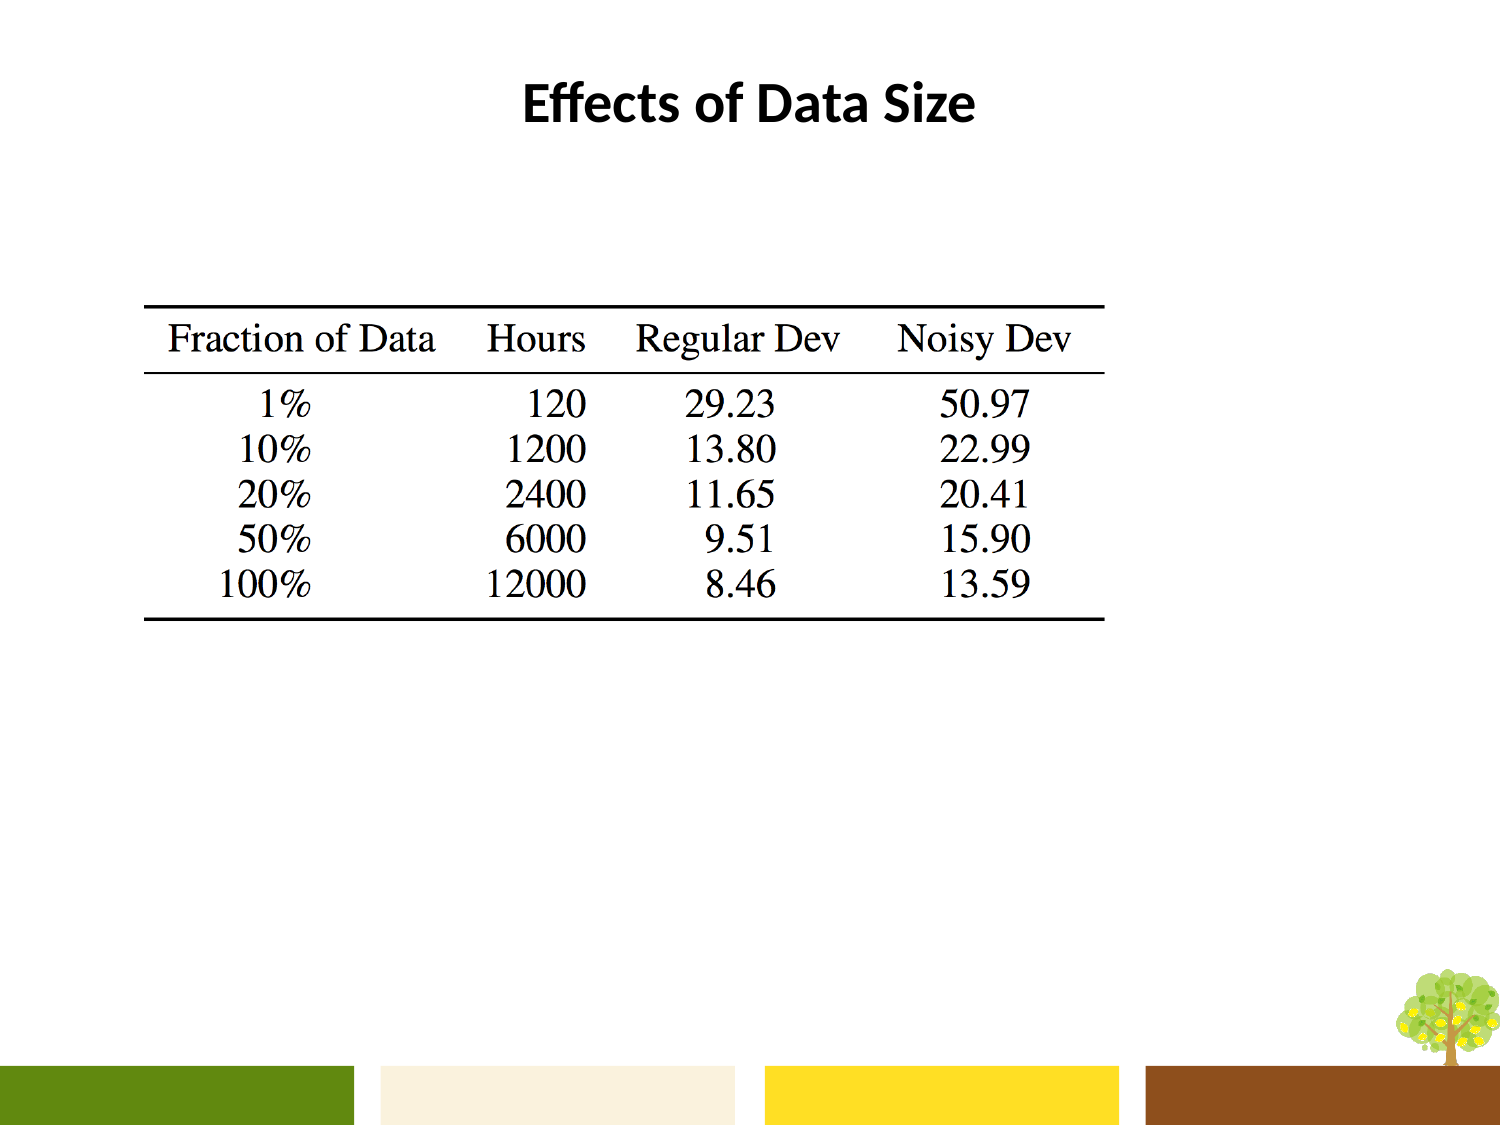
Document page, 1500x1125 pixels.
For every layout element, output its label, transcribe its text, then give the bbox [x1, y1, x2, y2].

title Effects of Data Size [103, 59, 1397, 149]
picture [1396, 969, 1500, 1066]
picture [128, 291, 1118, 633]
